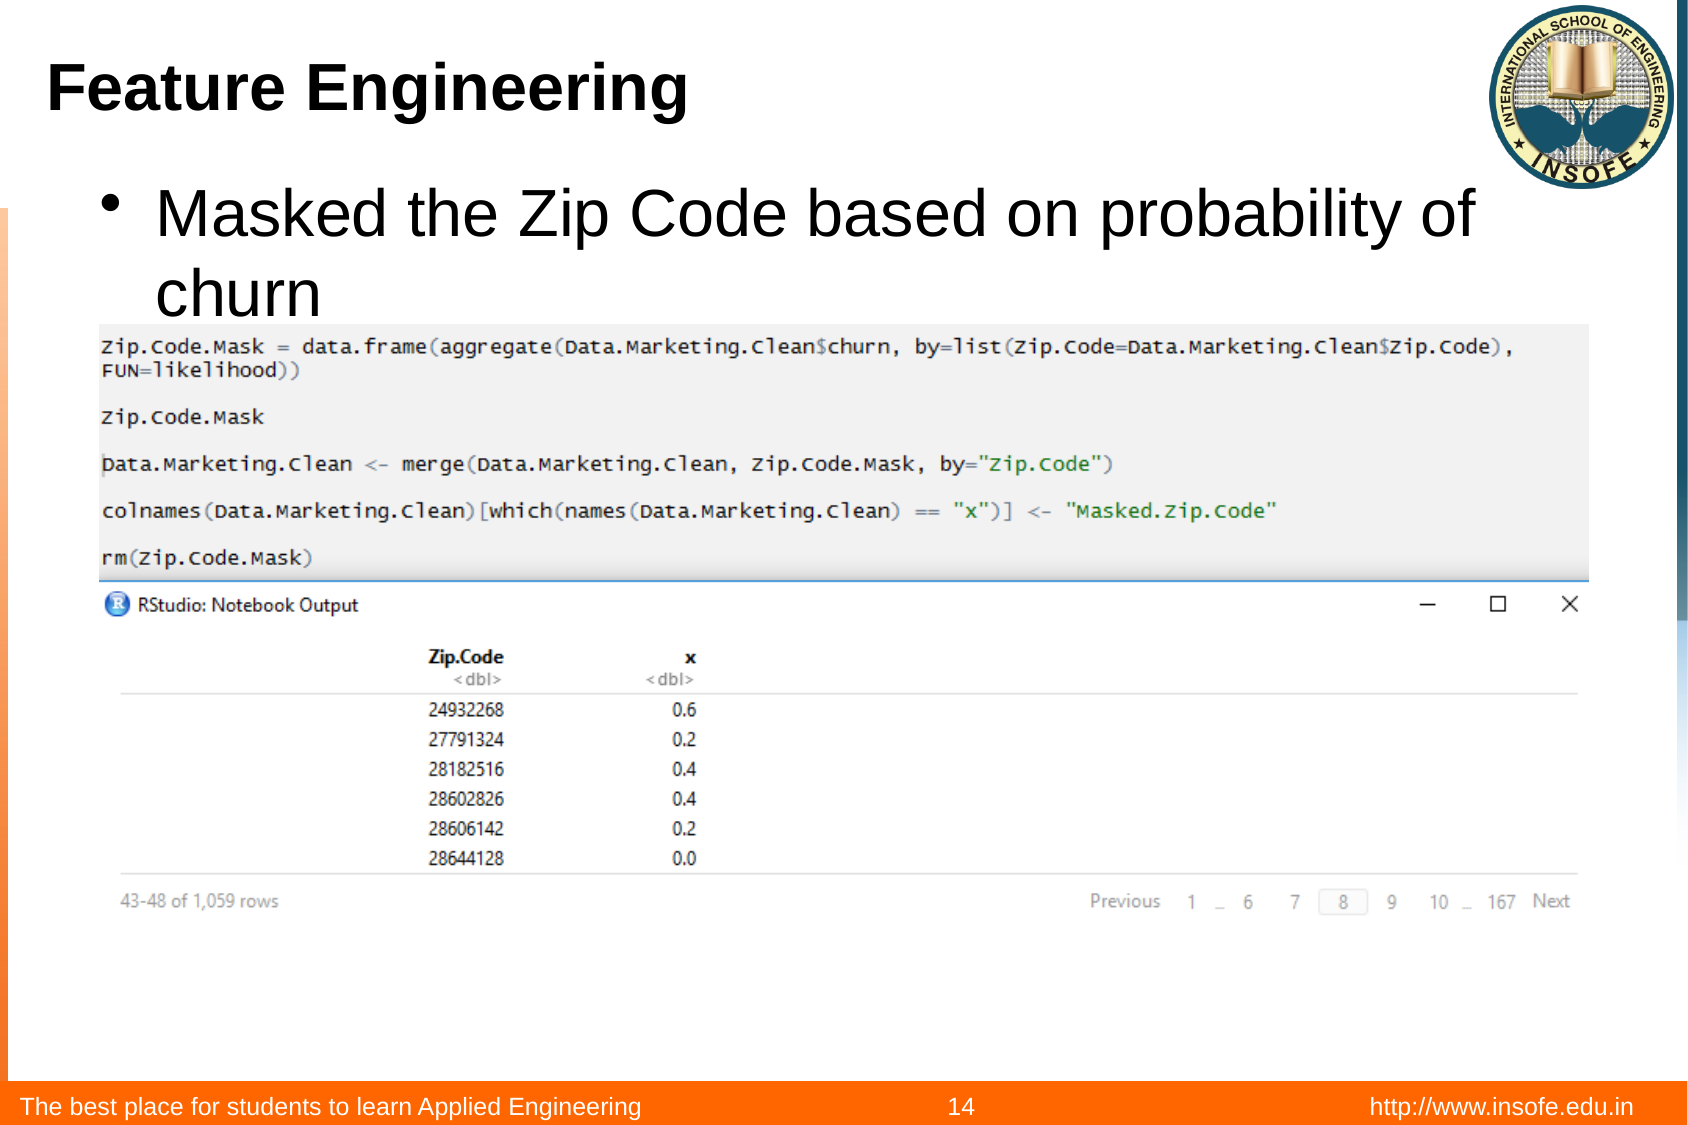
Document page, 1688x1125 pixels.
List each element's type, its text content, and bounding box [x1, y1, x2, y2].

picture [1489, 5, 1674, 189]
picture [0, 208, 8, 1081]
picture [1677, 0, 1688, 866]
list Masked the Zip Code based on probability of churn [84, 162, 1604, 1005]
title Feature Engineering [31, 24, 1379, 143]
picture [98, 324, 1589, 929]
